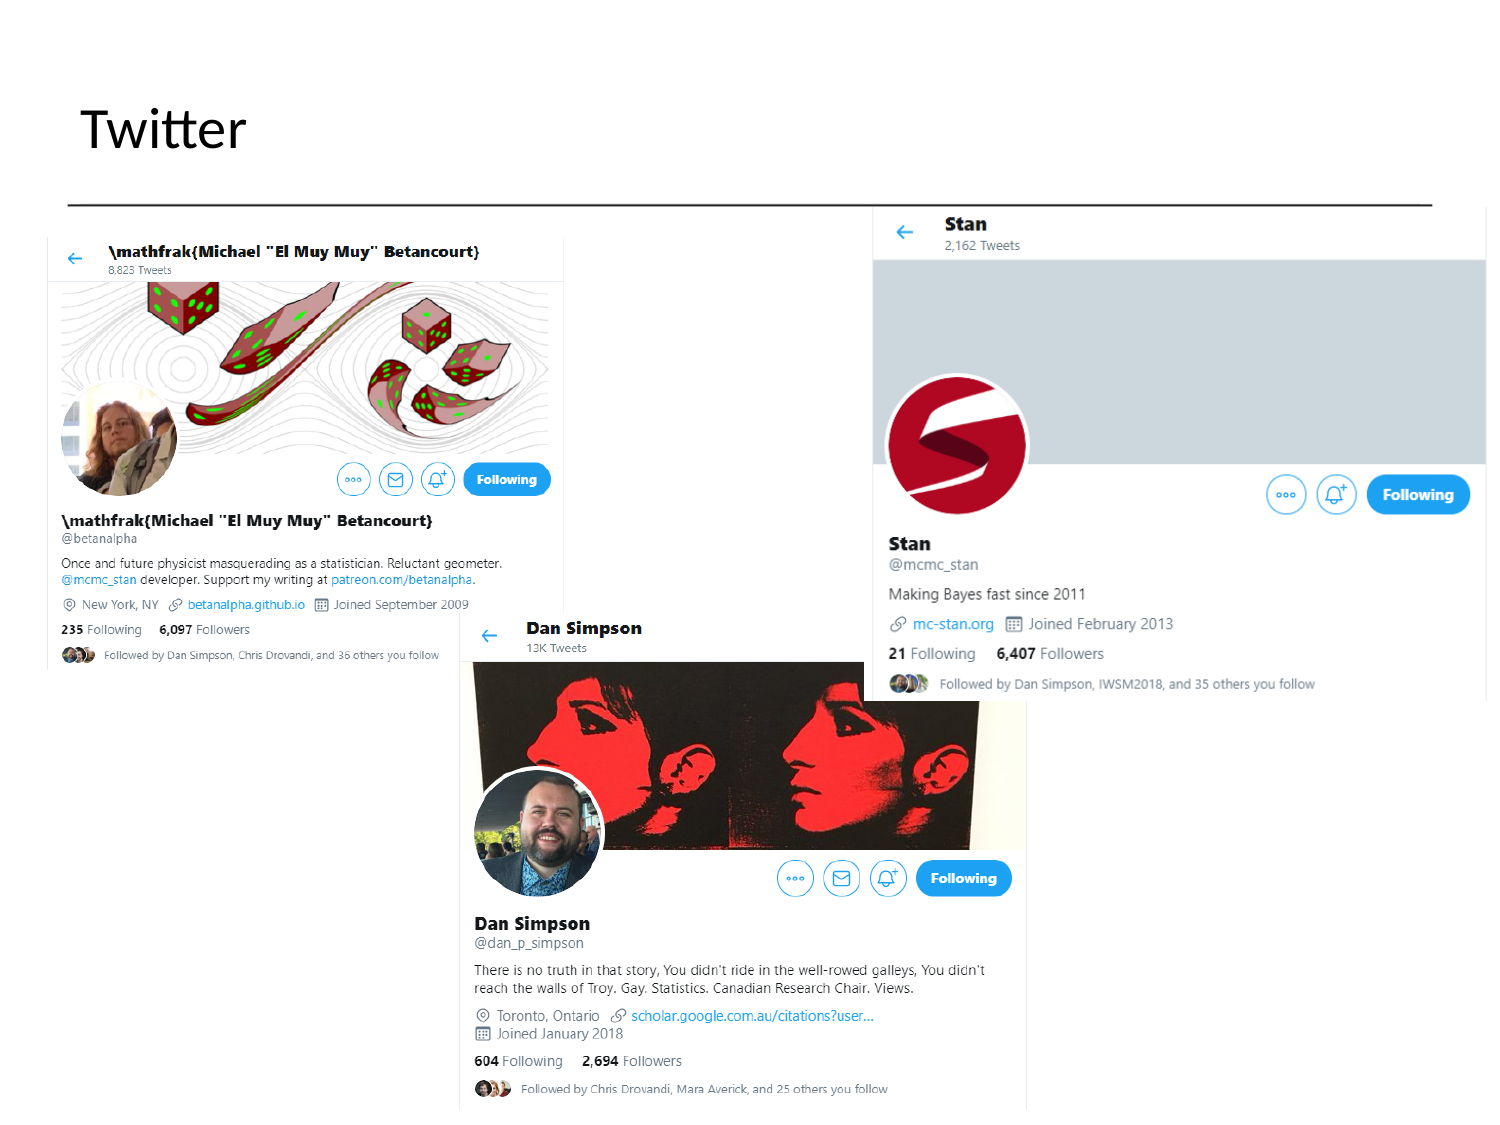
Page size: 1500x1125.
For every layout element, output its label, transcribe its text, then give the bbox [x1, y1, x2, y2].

picture [0, 0, 1500, 1110]
list Twitter [66, 82, 1021, 219]
